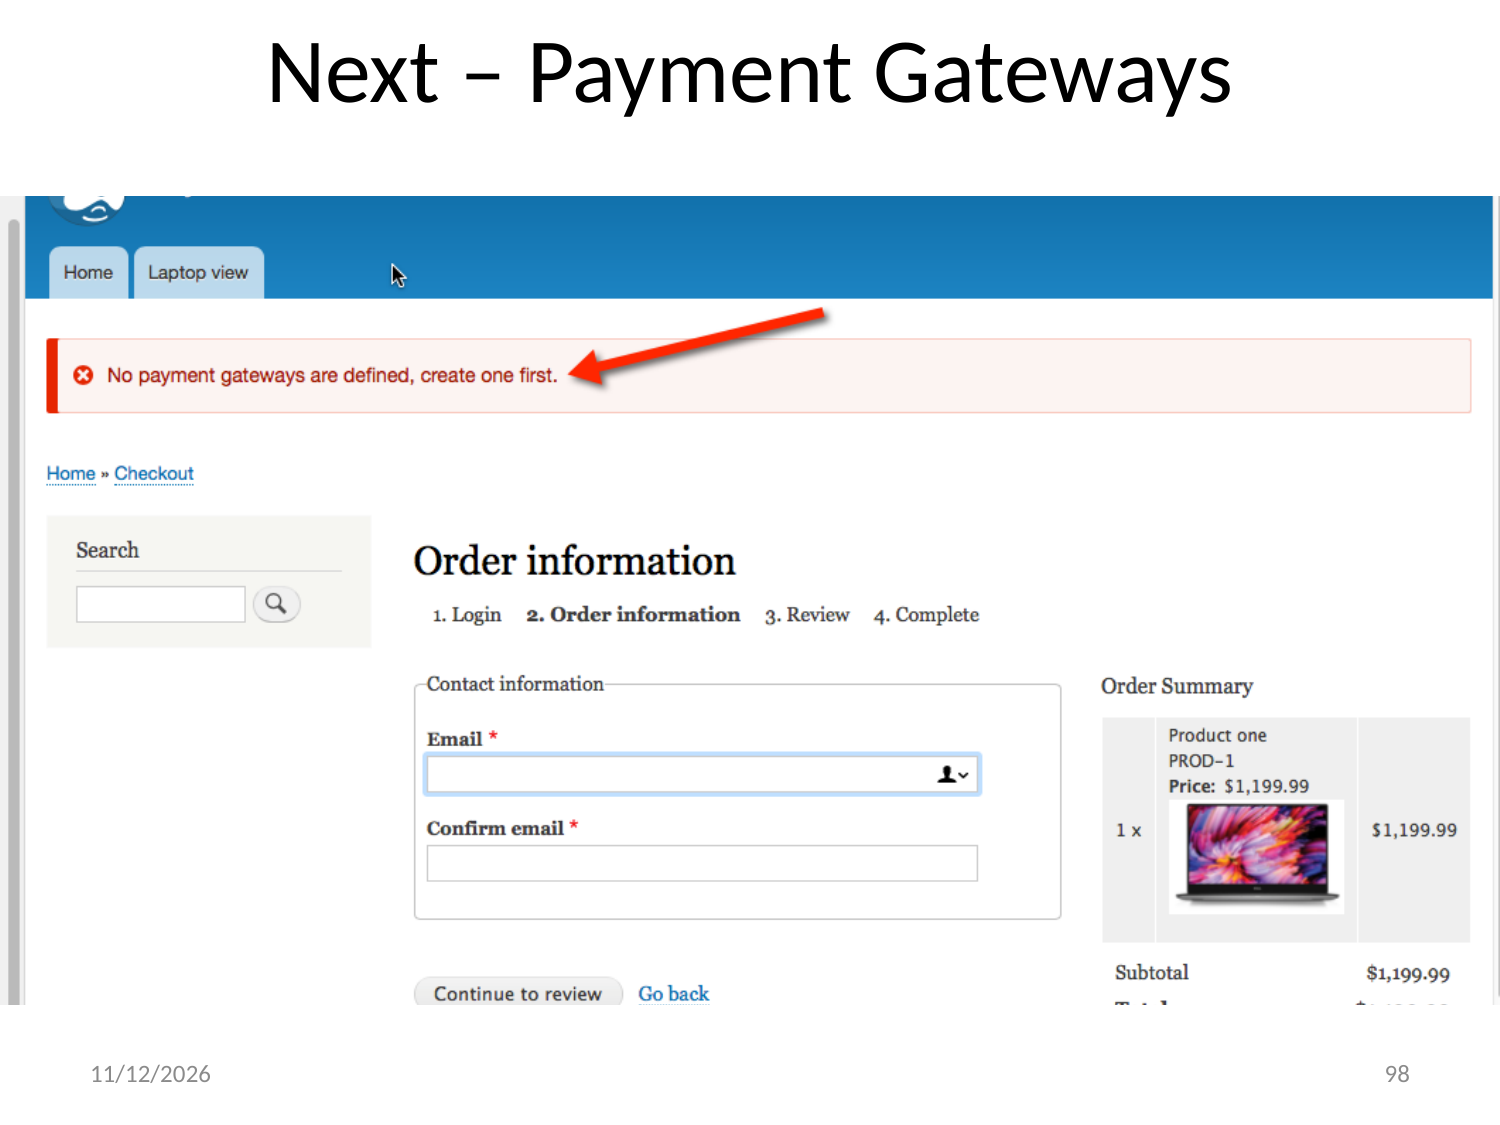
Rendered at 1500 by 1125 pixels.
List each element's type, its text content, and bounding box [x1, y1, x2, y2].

slide_number 98 [1074, 1042, 1425, 1103]
title Next – Payment Gateways [0, 0, 1500, 132]
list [0, 196, 1500, 1006]
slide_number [75, 1042, 425, 1103]
